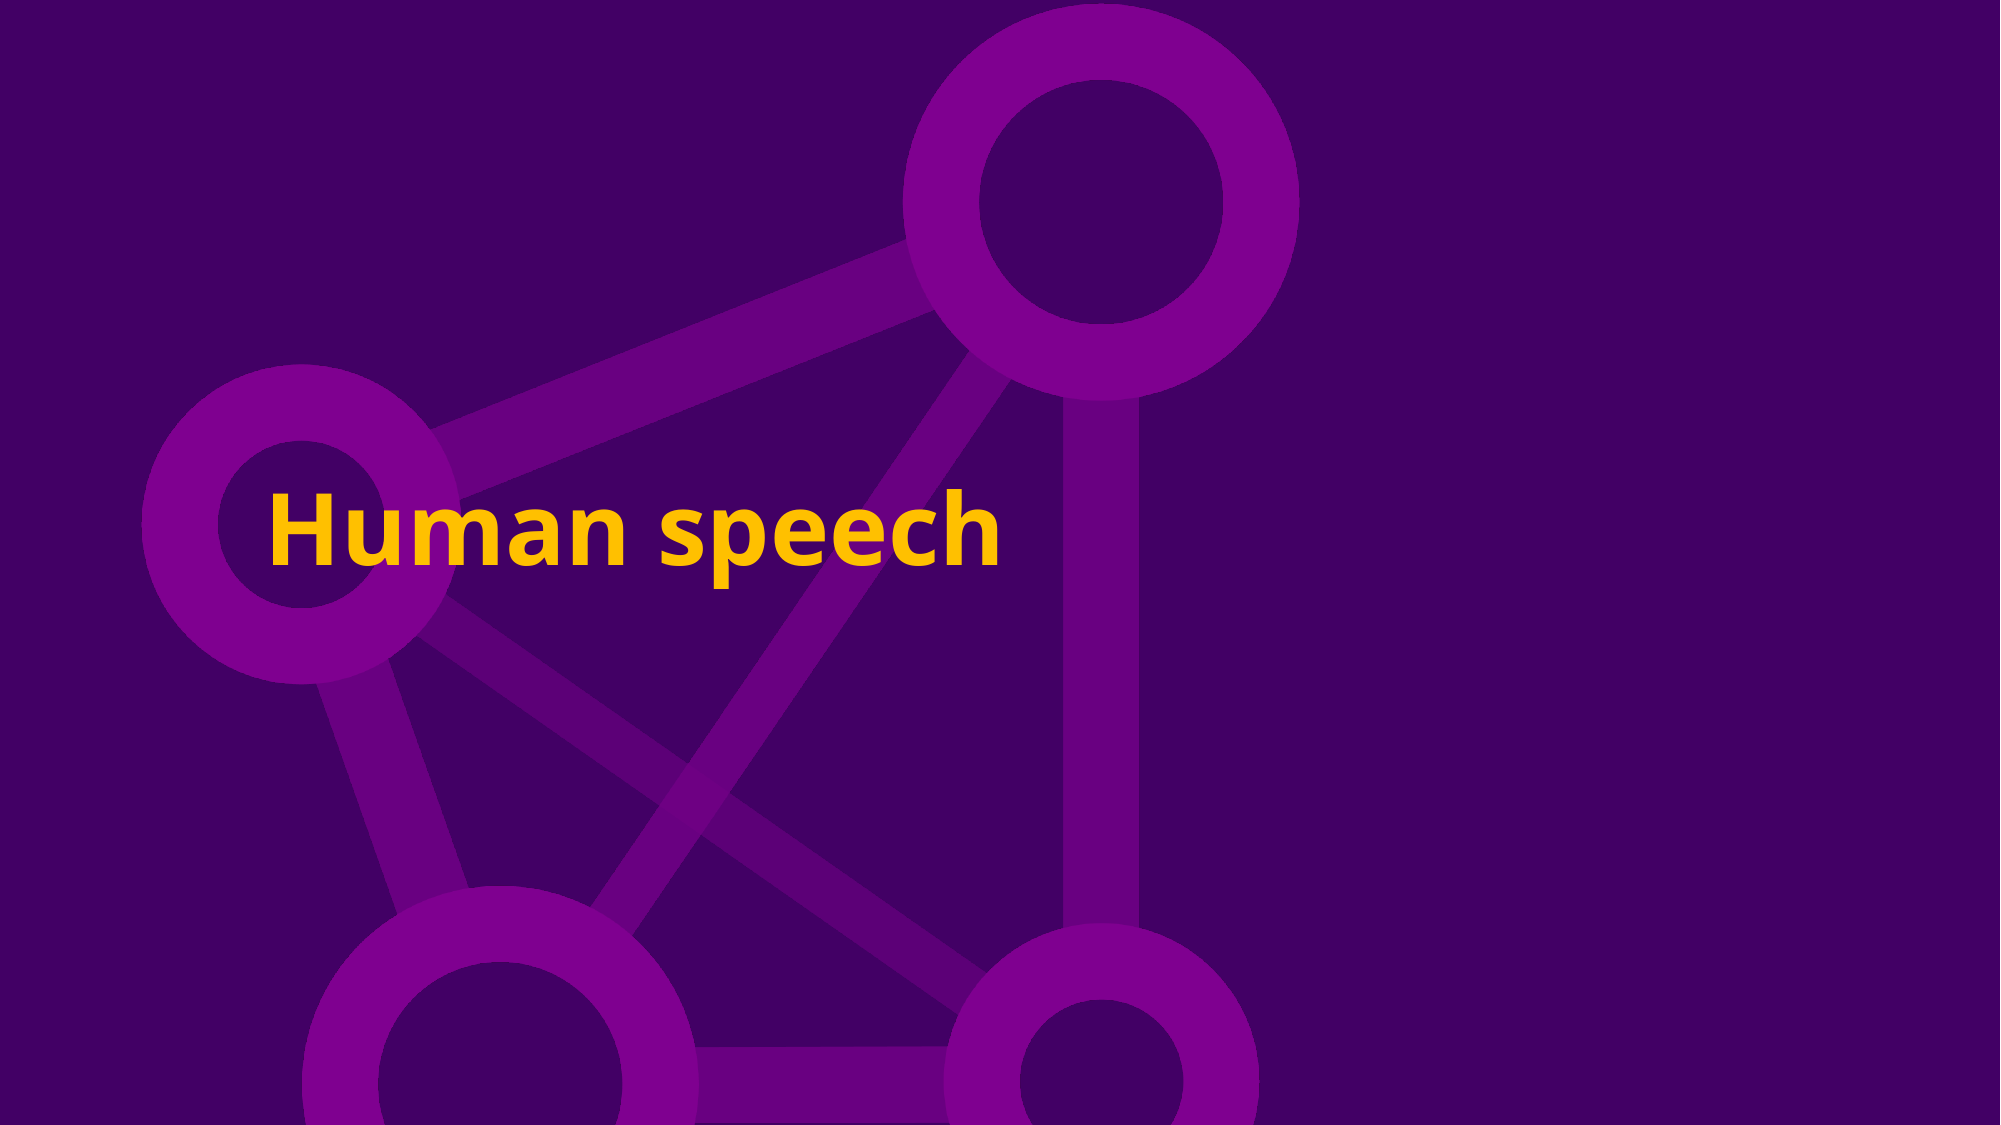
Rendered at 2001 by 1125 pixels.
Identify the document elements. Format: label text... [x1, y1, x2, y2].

picture [72, 0, 1371, 1125]
title Human speech [249, 184, 1750, 882]
